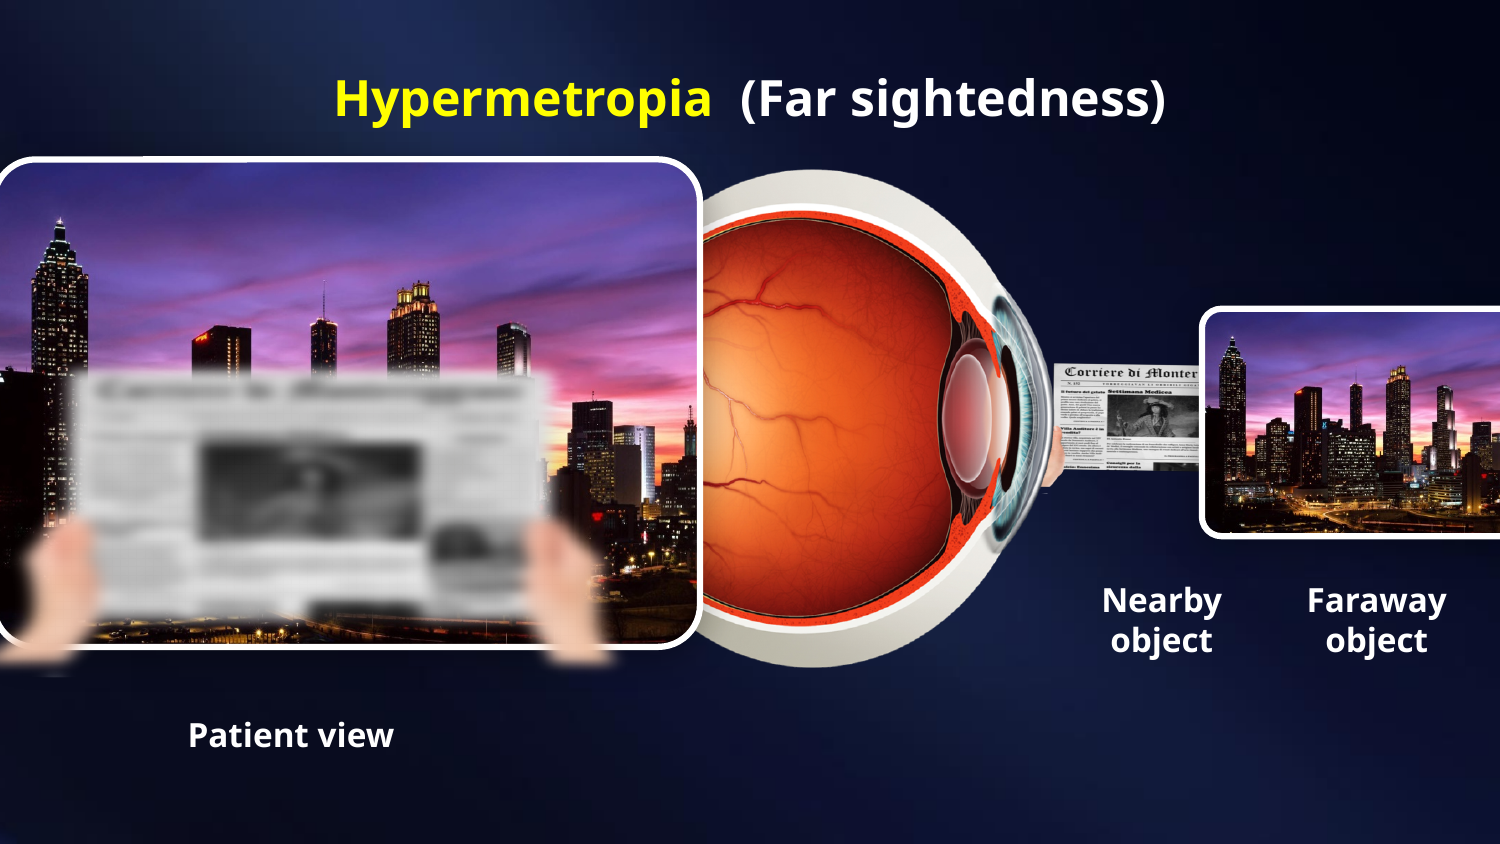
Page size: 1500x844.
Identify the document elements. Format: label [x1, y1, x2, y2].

picture [0, 0, 1500, 844]
text_box [0, 159, 701, 677]
